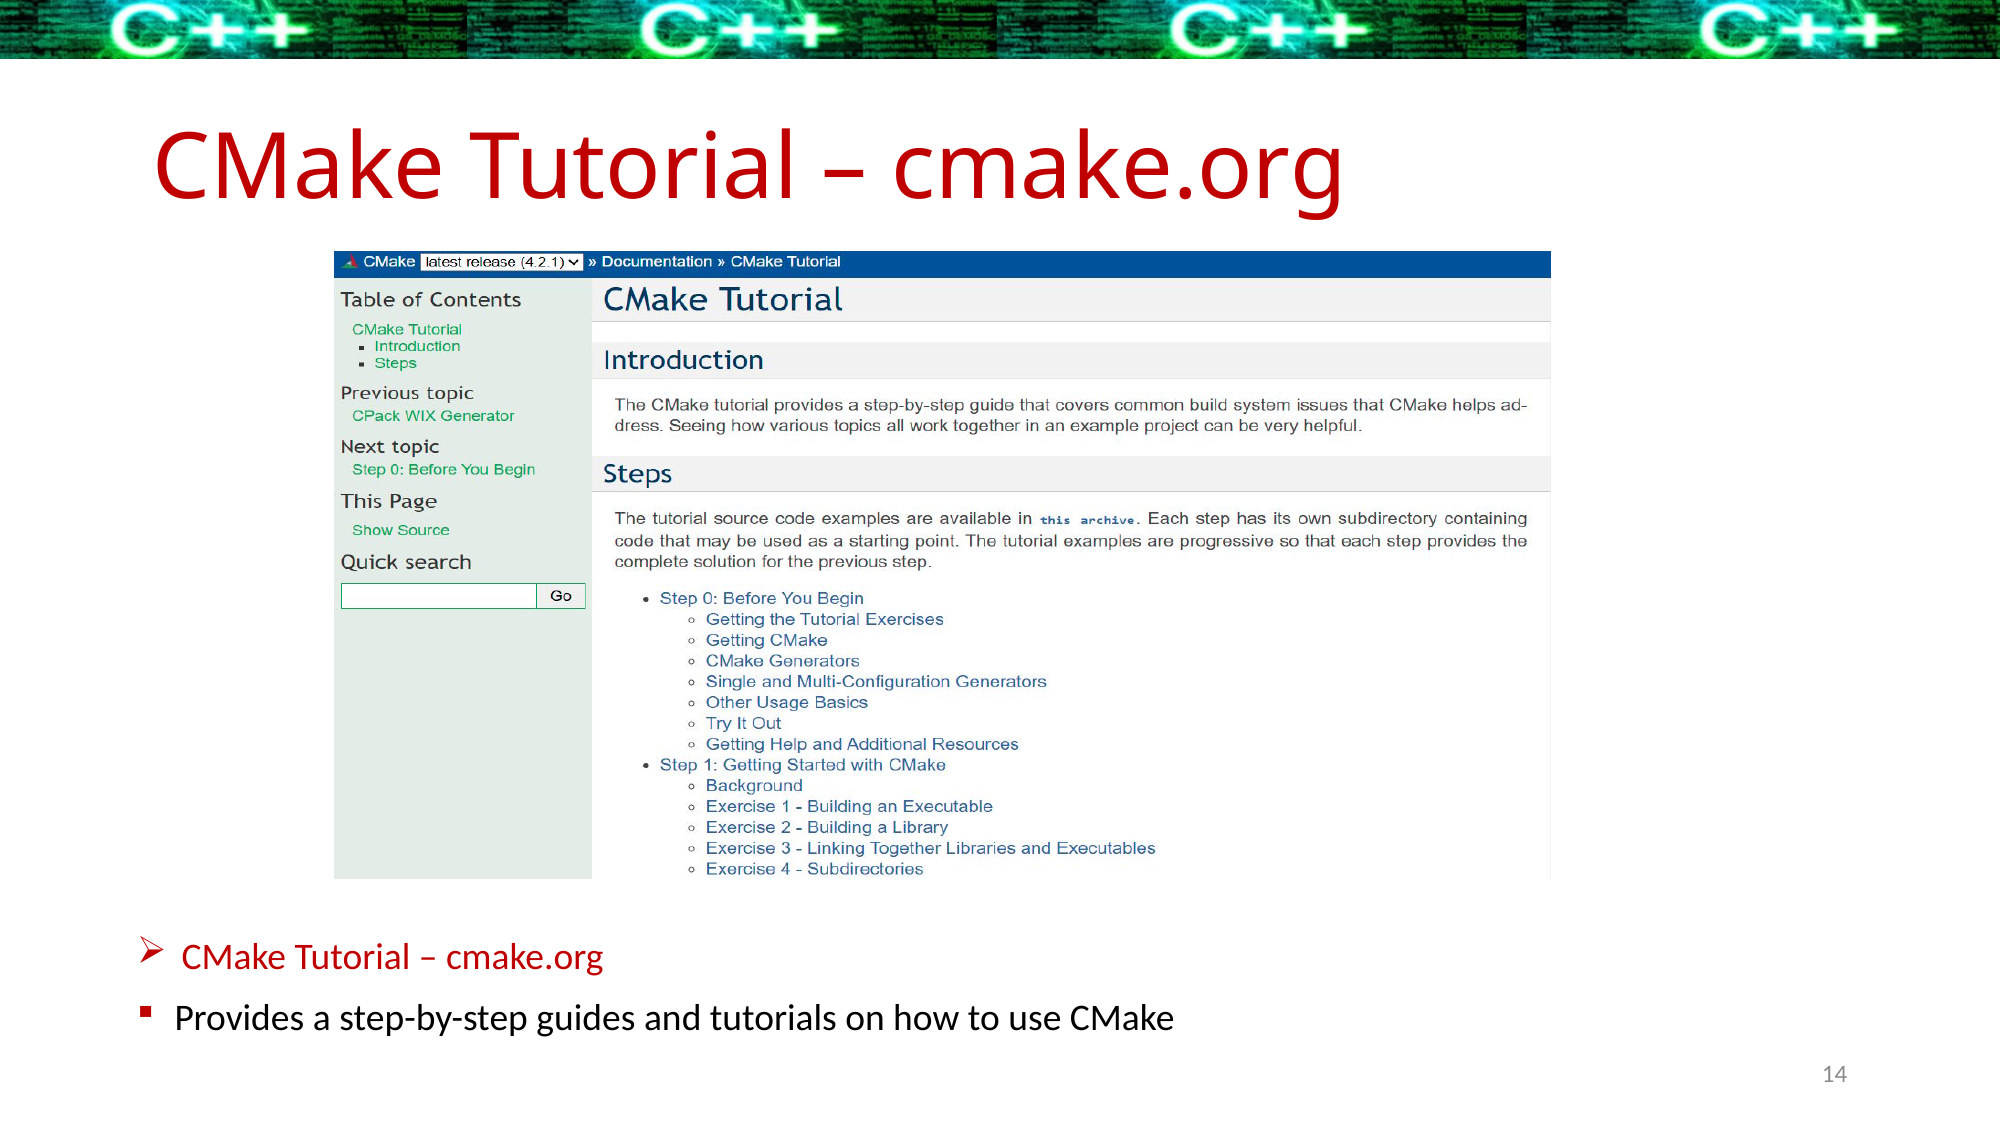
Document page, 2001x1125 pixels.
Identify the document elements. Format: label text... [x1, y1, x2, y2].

picture [334, 251, 1551, 879]
picture [0, 0, 2000, 59]
slide_number 14 [1412, 1042, 1863, 1103]
title CMake Tutorial – cmake.org [137, 59, 1863, 278]
list CMake Tutorial – cmake.org Provides a step-by-step guides and tutorials on how to use CMake [122, 929, 1638, 1066]
